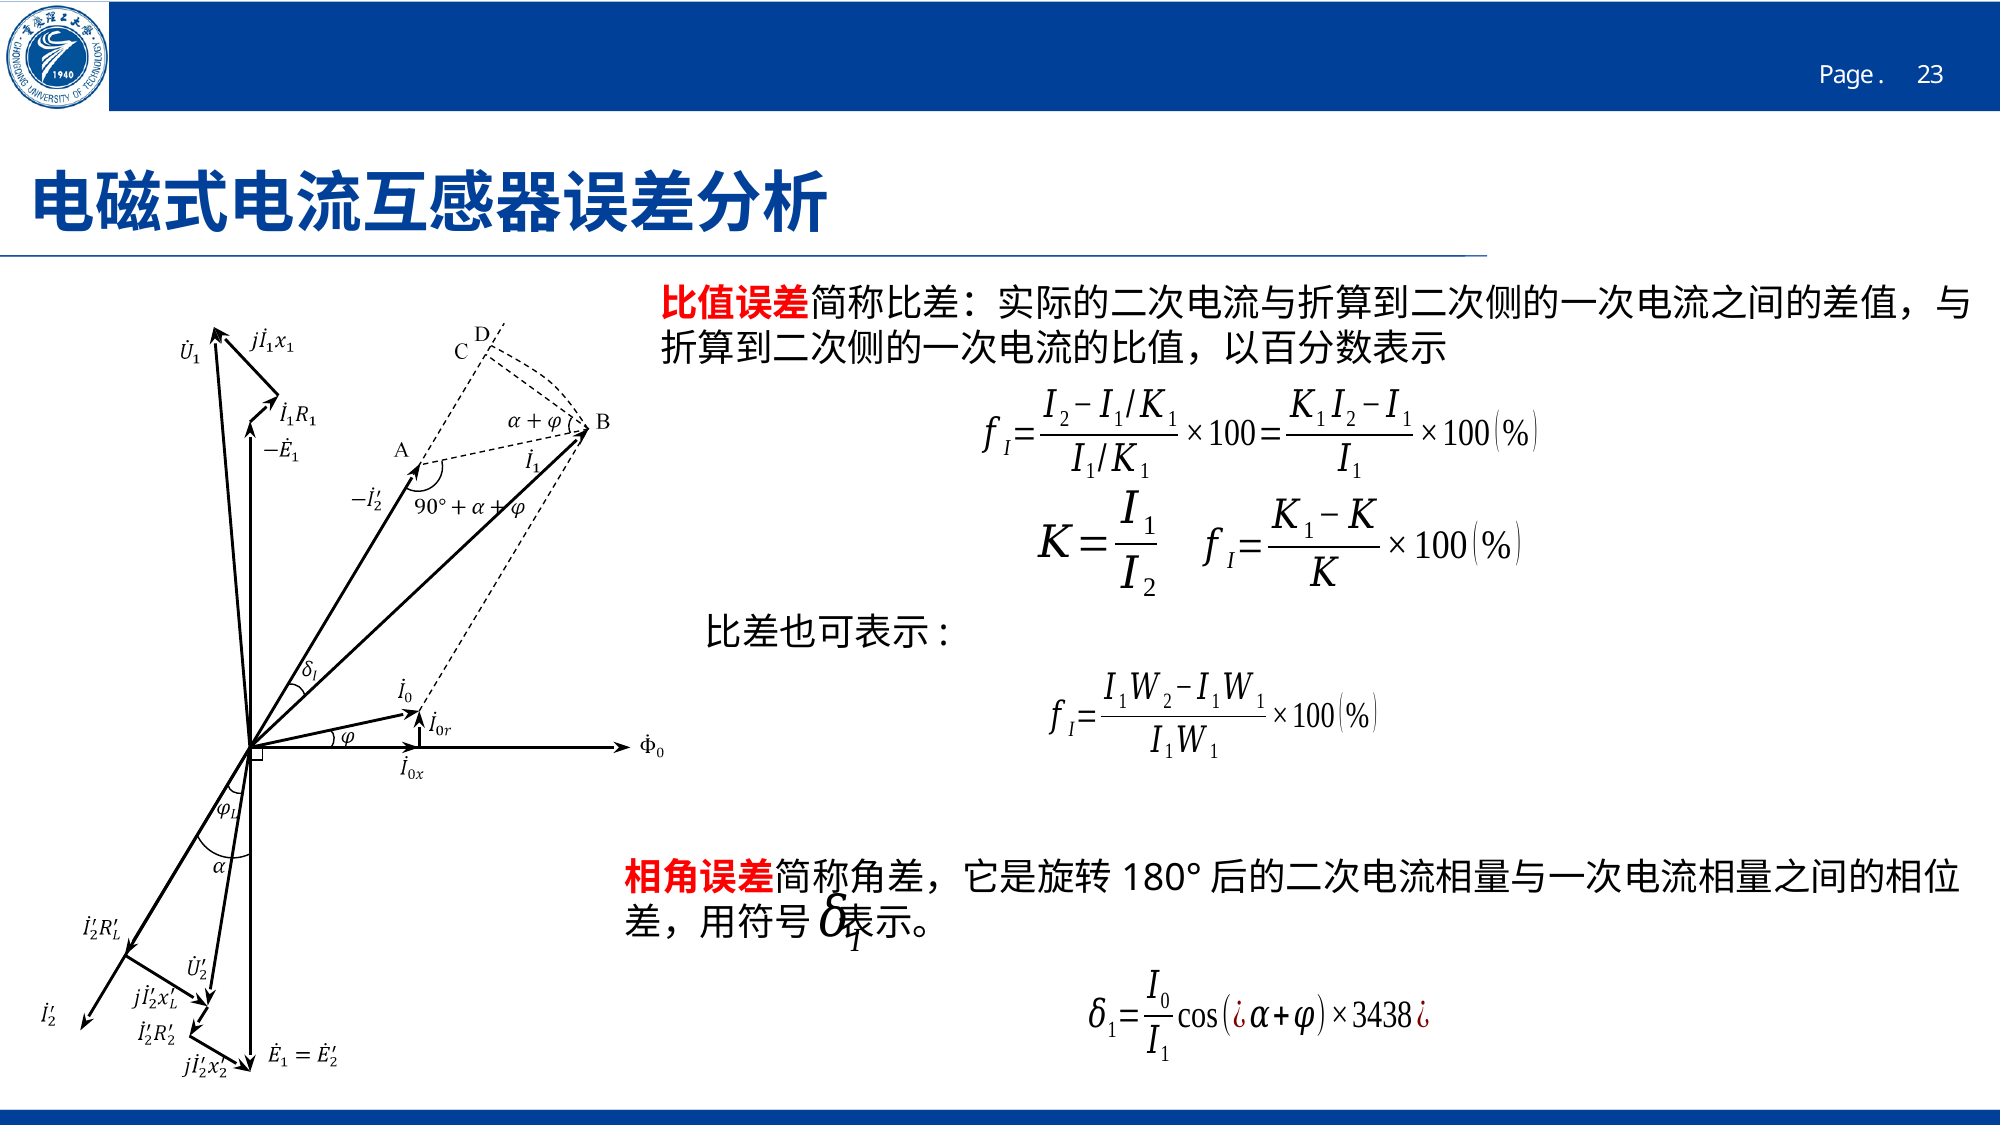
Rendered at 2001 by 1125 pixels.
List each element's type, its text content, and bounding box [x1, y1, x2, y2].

picture [0, 277, 681, 1091]
title 电磁式电流互感器误差分析 [13, 158, 1048, 253]
picture [0, 2, 109, 112]
text_box 比值误差简称比差：实际的二次电流与折算到二次侧的一次电流之间的差值，与折算到二次侧的一次电流的比值，以百分数表示 [645, 271, 2000, 376]
text_box 比差也可表示: [690, 600, 1506, 661]
text_box 相角误差简称角差，它是旋转180°后的二次电流相量与一次电流相量之间的相位差，用符号 表示。 [681, 845, 1988, 951]
